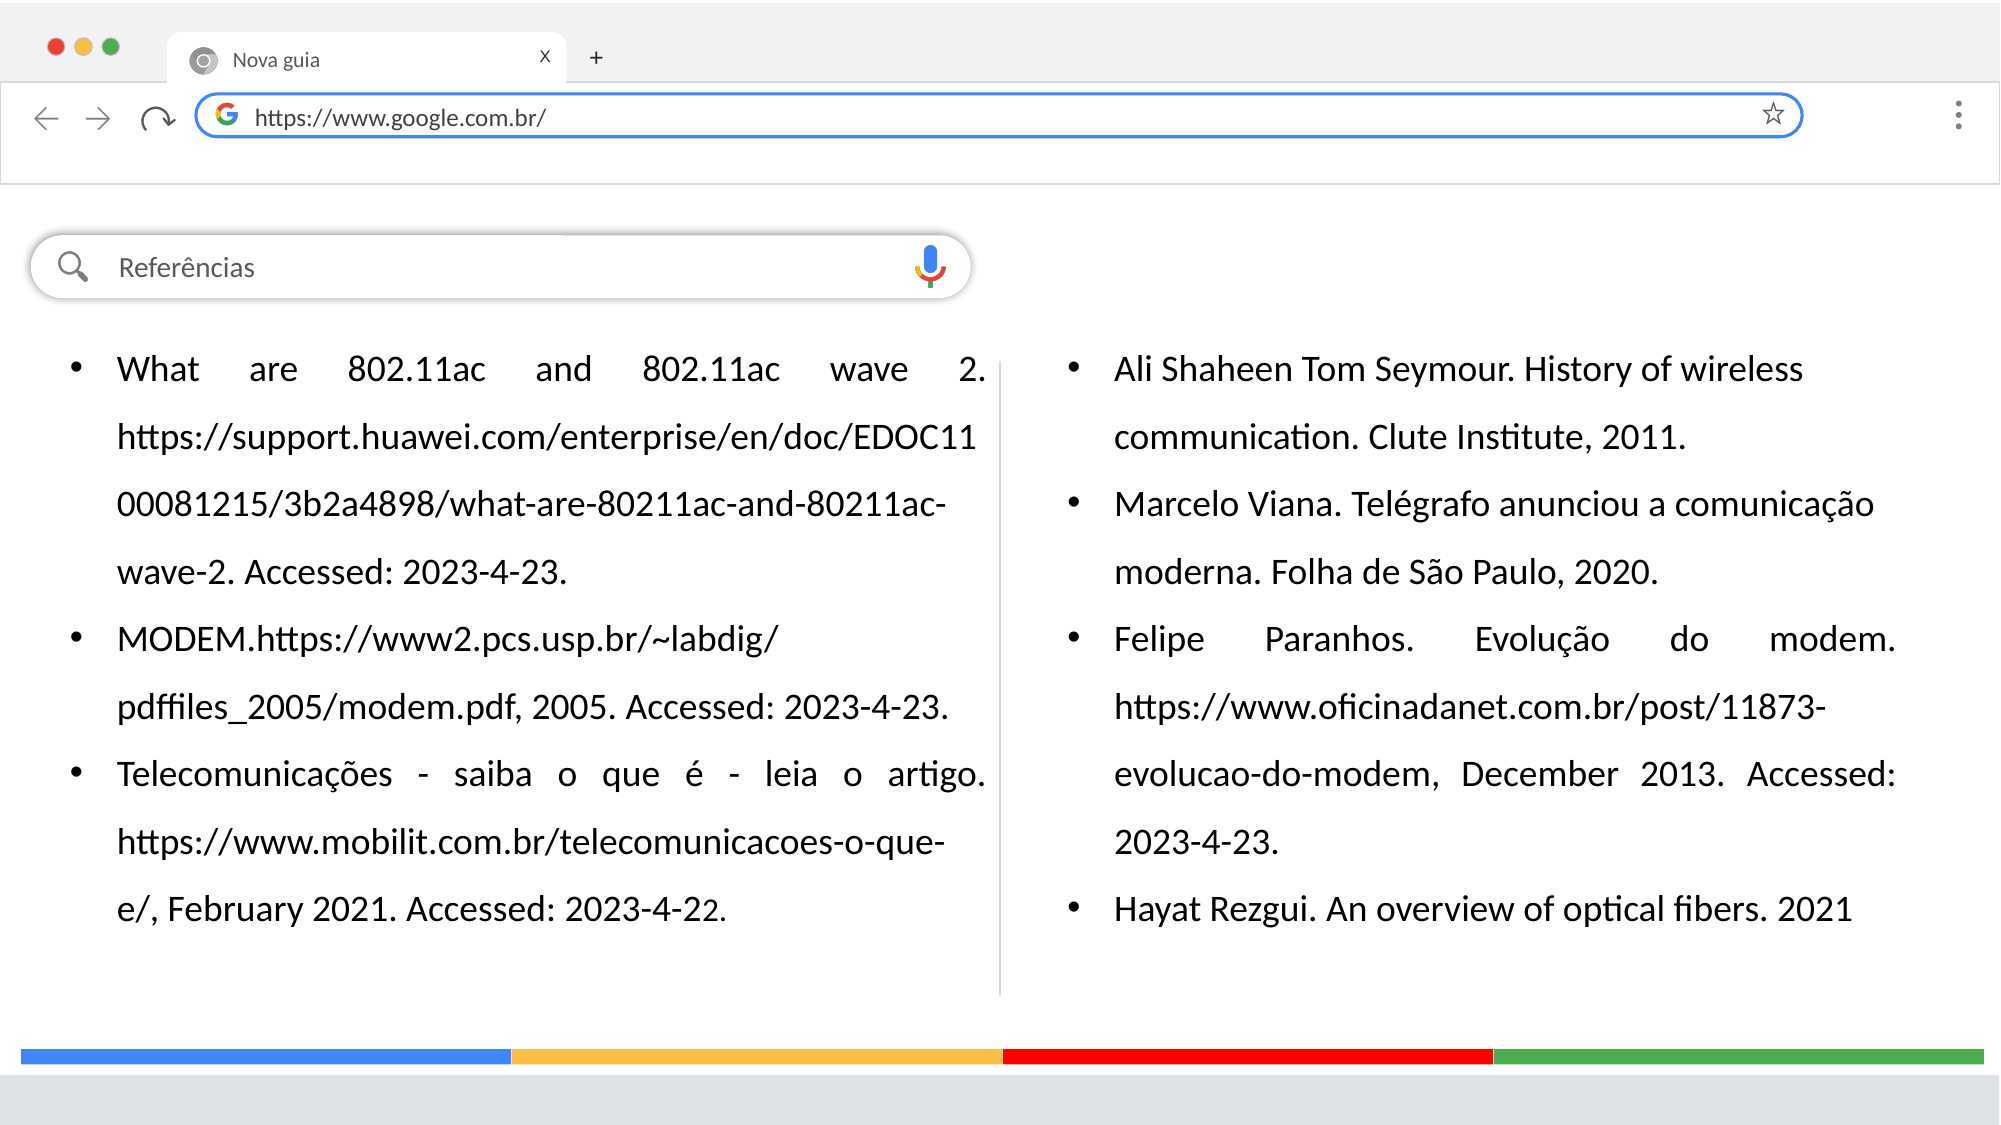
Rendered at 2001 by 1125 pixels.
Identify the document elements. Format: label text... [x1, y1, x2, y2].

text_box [47, 37, 120, 56]
picture [914, 245, 946, 289]
text_box [165, 31, 568, 115]
text_box https://www.google.com.br/ [240, 93, 563, 139]
text_box X [523, 38, 567, 74]
picture [139, 100, 179, 139]
picture [1761, 101, 1785, 125]
text_box [1002, 1048, 1493, 1065]
text_box What are 802.11ac and 802.11ac wave 2. https://support.huawei.com/enterprise/en/doc/EDOC1100081215/3b2a4898/what-are-80211ac-and-80211ac-wave-2. Accessed: 2023-4-23. MODEM.https://www2.pcs.usp.br/~labdig/pdffiles_2005/modem.pdf, 2005. Accessed: 2023-4-23. Telecomunicações - saiba o que é - leia o artigo. https://www.mobilit.com.br/telecomunicacoes-o-que-e/, February 2021. Accessed: 2023-4-22. [55, 314, 1003, 1037]
picture [214, 102, 239, 126]
text_box [511, 1048, 1002, 1065]
text_box Nova guia [218, 38, 350, 80]
text_box Ali Shaheen Tom Seymour. History of wireless communication. Clute Institute, 2011. Marcelo Viana. Telégrafo anunciou a comunicação moderna. Folha de São Paulo, 2020. Felipe Paranhos. Evolução do modem. https://www.oficinadanet.com.br/post/11873-evolucao-do-modem, December 2013. Accessed: 2023-4-23. Hayat Rezgui. An overview of optical fibers. 2021 [1052, 314, 1913, 982]
text_box [194, 92, 1804, 138]
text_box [1955, 100, 1962, 130]
picture [30, 84, 59, 153]
text_box [29, 234, 972, 300]
text_box [0, 2, 2000, 81]
text_box + [574, 33, 618, 79]
text_box [1493, 1048, 1985, 1065]
picture [85, 84, 114, 153]
picture [188, 46, 219, 76]
picture [55, 248, 91, 285]
text_box [20, 1048, 511, 1065]
text_box [0, 1074, 2000, 1125]
text_box Referências [104, 241, 509, 292]
text_box [0, 81, 2000, 185]
